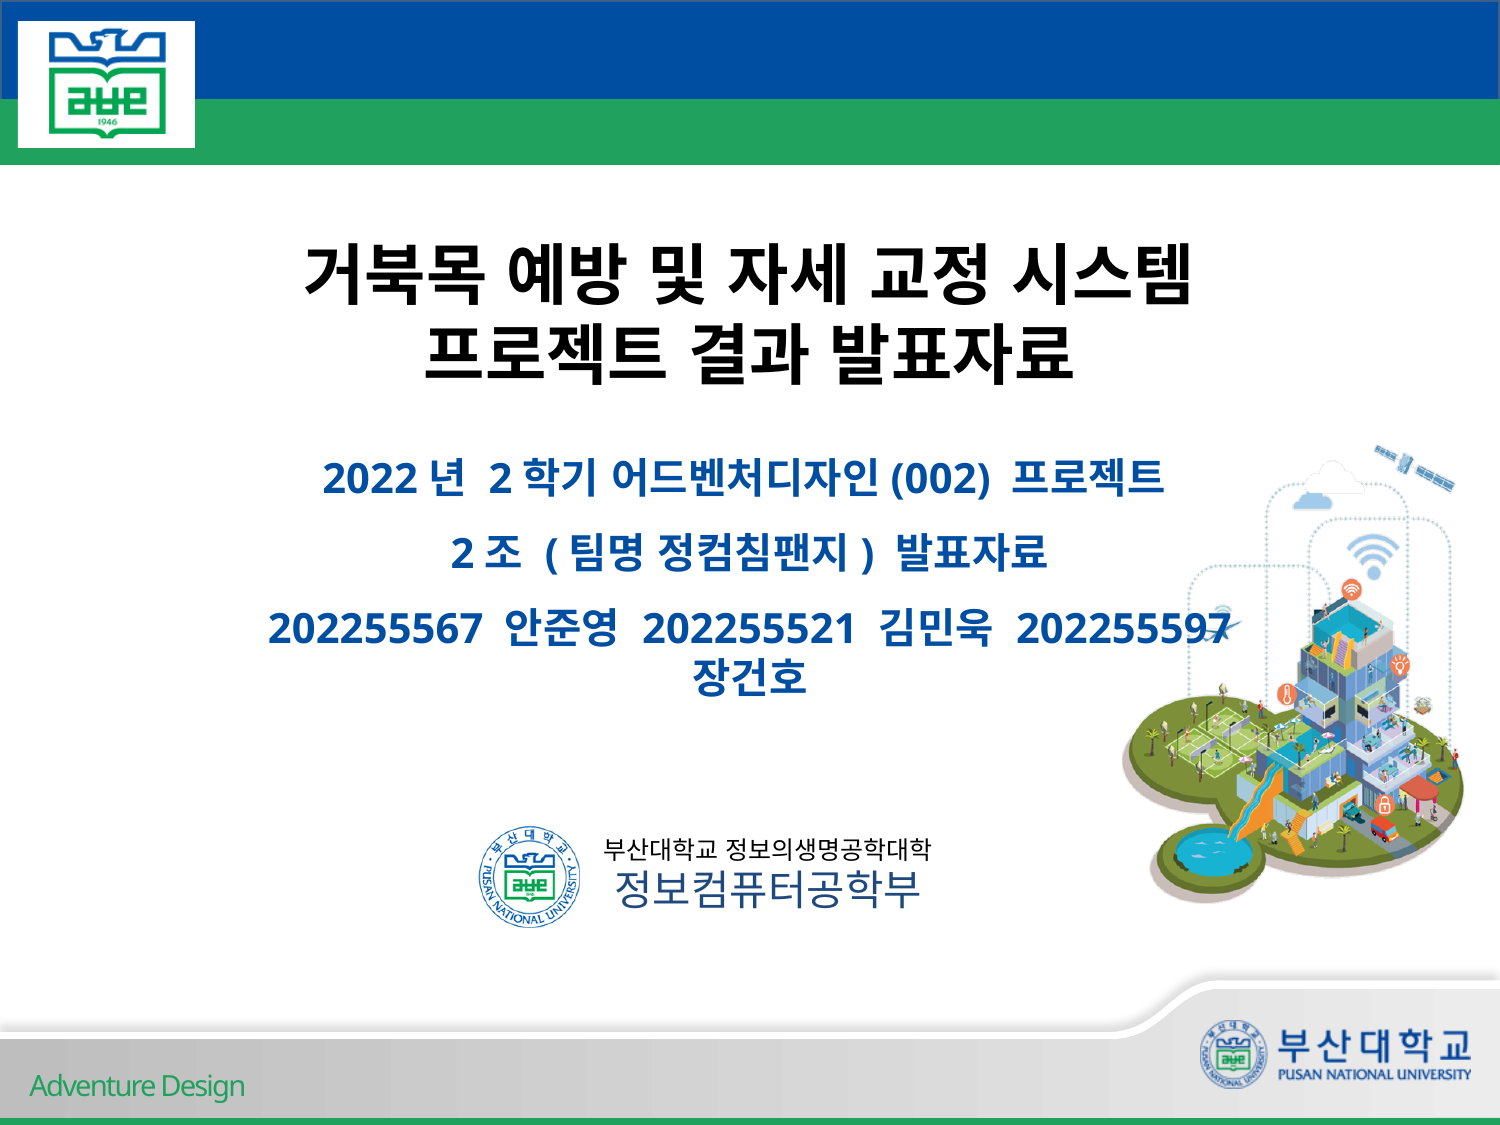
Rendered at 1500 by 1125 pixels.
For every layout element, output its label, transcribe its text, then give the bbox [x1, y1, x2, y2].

picture [17, 21, 195, 148]
picture [1200, 1020, 1471, 1089]
subtitle 2022년 2학기 어드벤처디자인(002) 프로젝트 2조 (팀명 정컴침팬지) 발표자료 202255567 안준영 202255521 김민욱 202255597 장건호 [251, 441, 1249, 712]
picture [1122, 439, 1465, 907]
picture [478, 826, 580, 928]
title 거북목 예방 및 자세 교정 시스템 프로젝트 결과 발표자료 [112, 209, 1388, 417]
text_box Adventure Design [14, 1059, 348, 1110]
